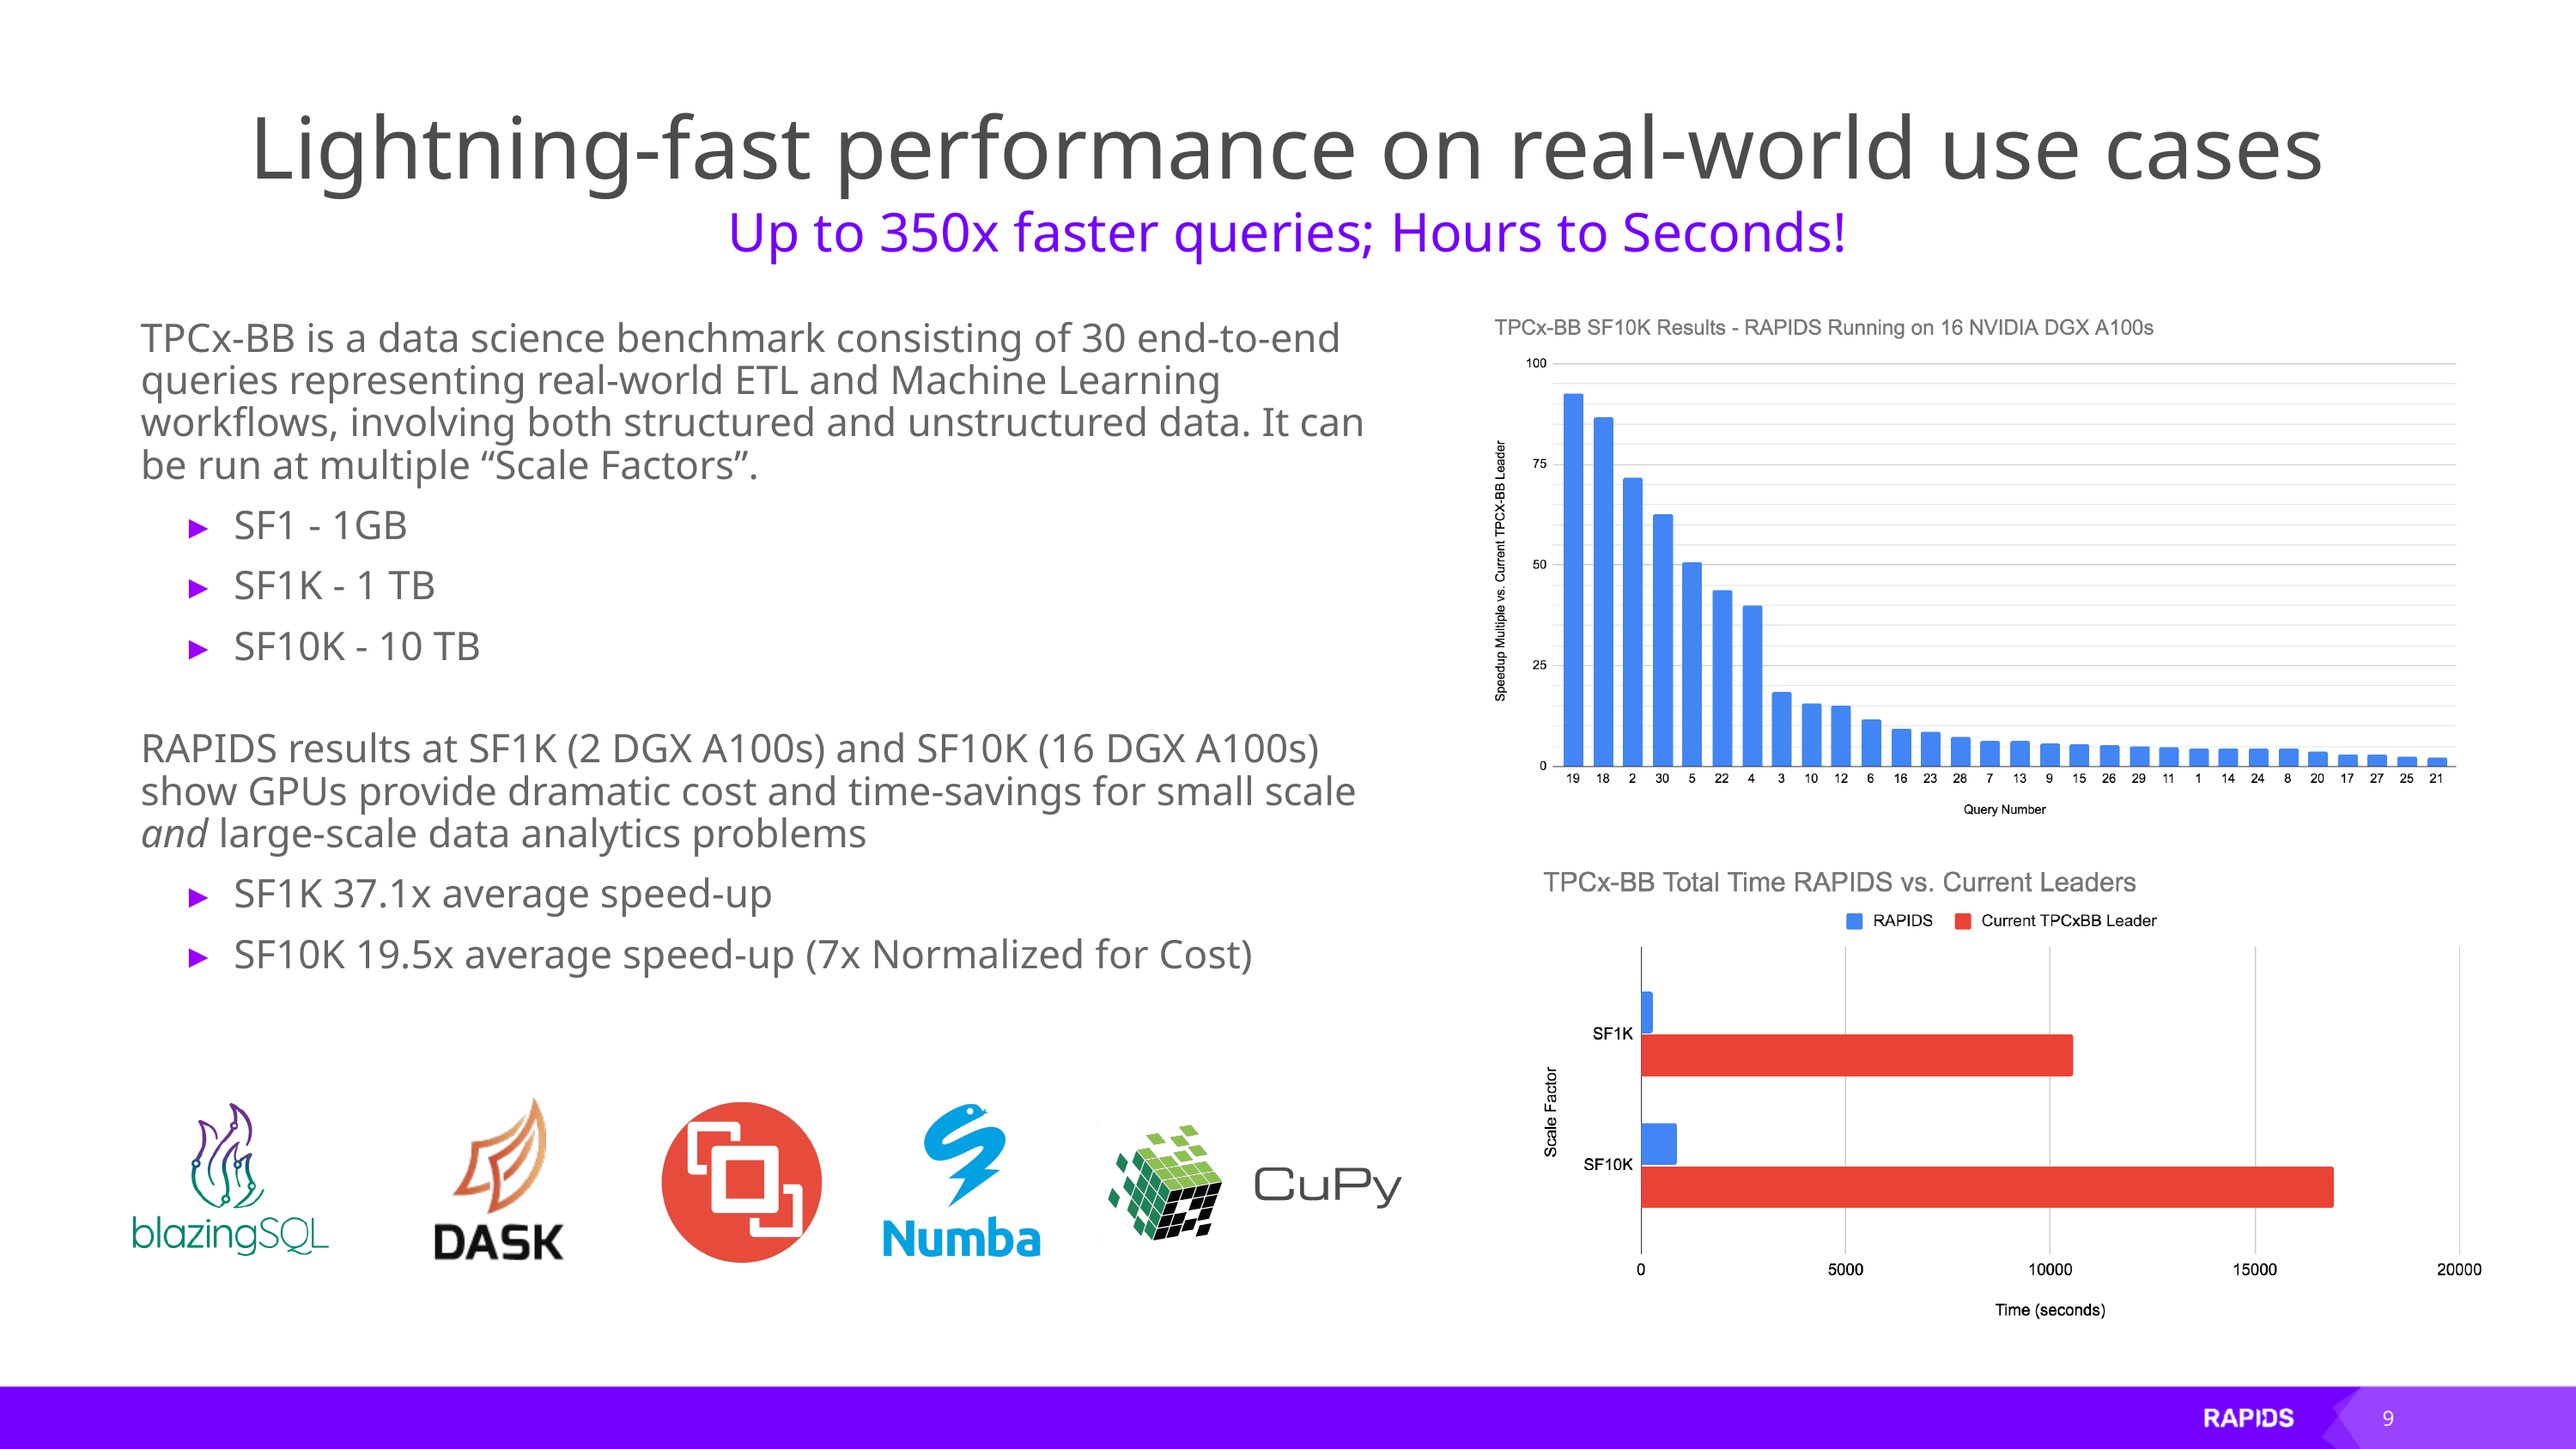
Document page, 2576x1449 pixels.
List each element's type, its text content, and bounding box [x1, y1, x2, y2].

list Up to 350x faster queries; Hours to Seconds! [117, 198, 2459, 291]
text_box TPCx-BB is a data science benchmark consisting of 30 end-to-end queries representing real-world ETL and Machine Learning workflows, involving both structured and unstructured data. It can be run at multiple “Scale Factors”. SF1 - 1GB SF1K - 1 TB SF10K - 10 TB RAPIDS results at SF1K (2 DGX A100s) and SF10K (16 DGX A100s) show GPUs provide dramatic cost and time-savings for small scale and large-scale data analytics problems SF1K 37.1x average speed-up SF10K 19.5x average speed-up (7x Normalized for Cost) [117, 312, 1400, 1078]
title Lightning-fast performance on real-world use cases [117, 65, 2459, 198]
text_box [128, 1076, 1408, 1288]
picture [0, 0, 2576, 1449]
